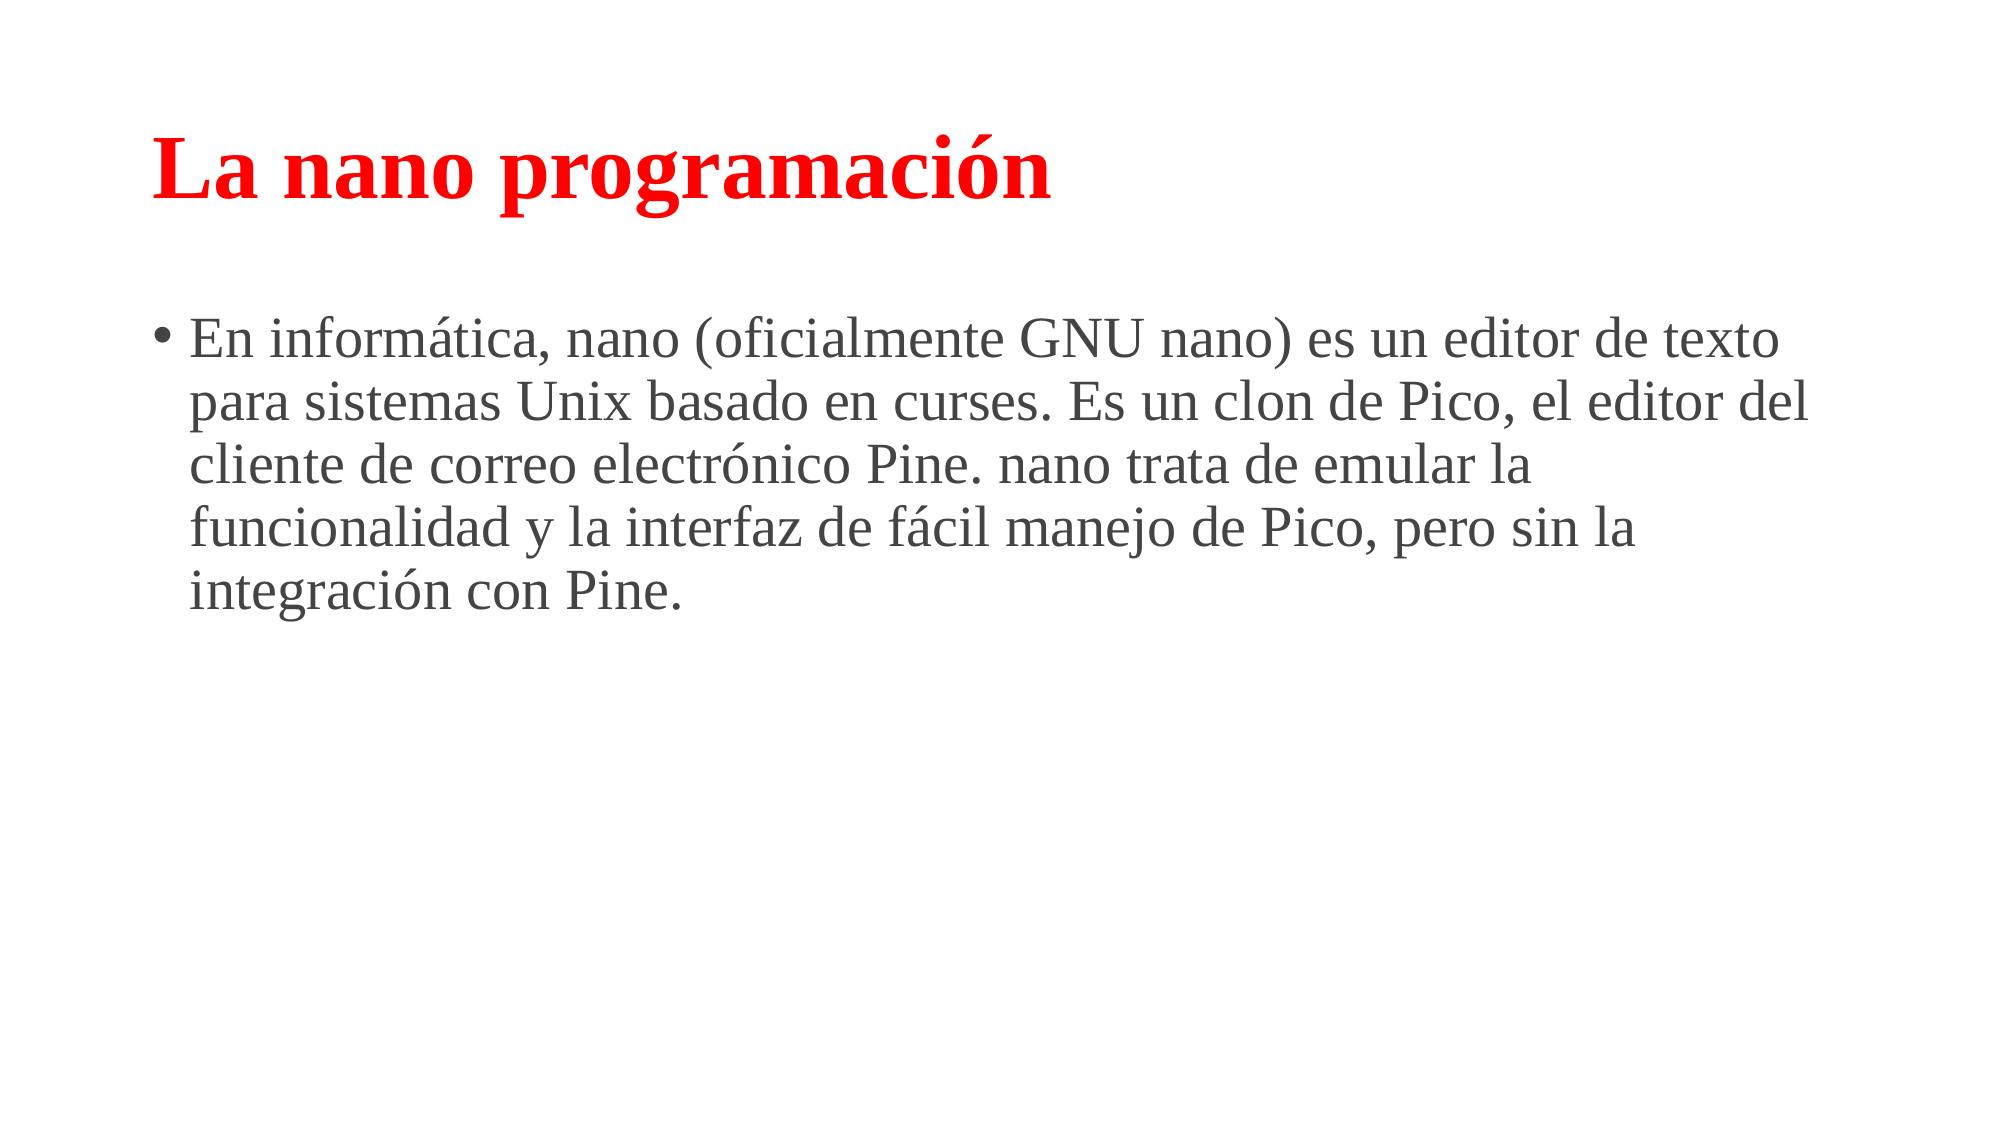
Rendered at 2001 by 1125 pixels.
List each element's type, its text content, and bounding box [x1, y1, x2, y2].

title La nano programación [137, 59, 1863, 278]
list En informática, nano (oficialmente GNU nano) es un editor de texto para sistemas Unix basado en curses. Es un clon de Pico, el editor del cliente de correo electrónico Pine. nano trata de emular la funcionalidad y la interfaz de fácil manejo de Pico, pero sin la integración con Pine. [137, 299, 1863, 1014]
